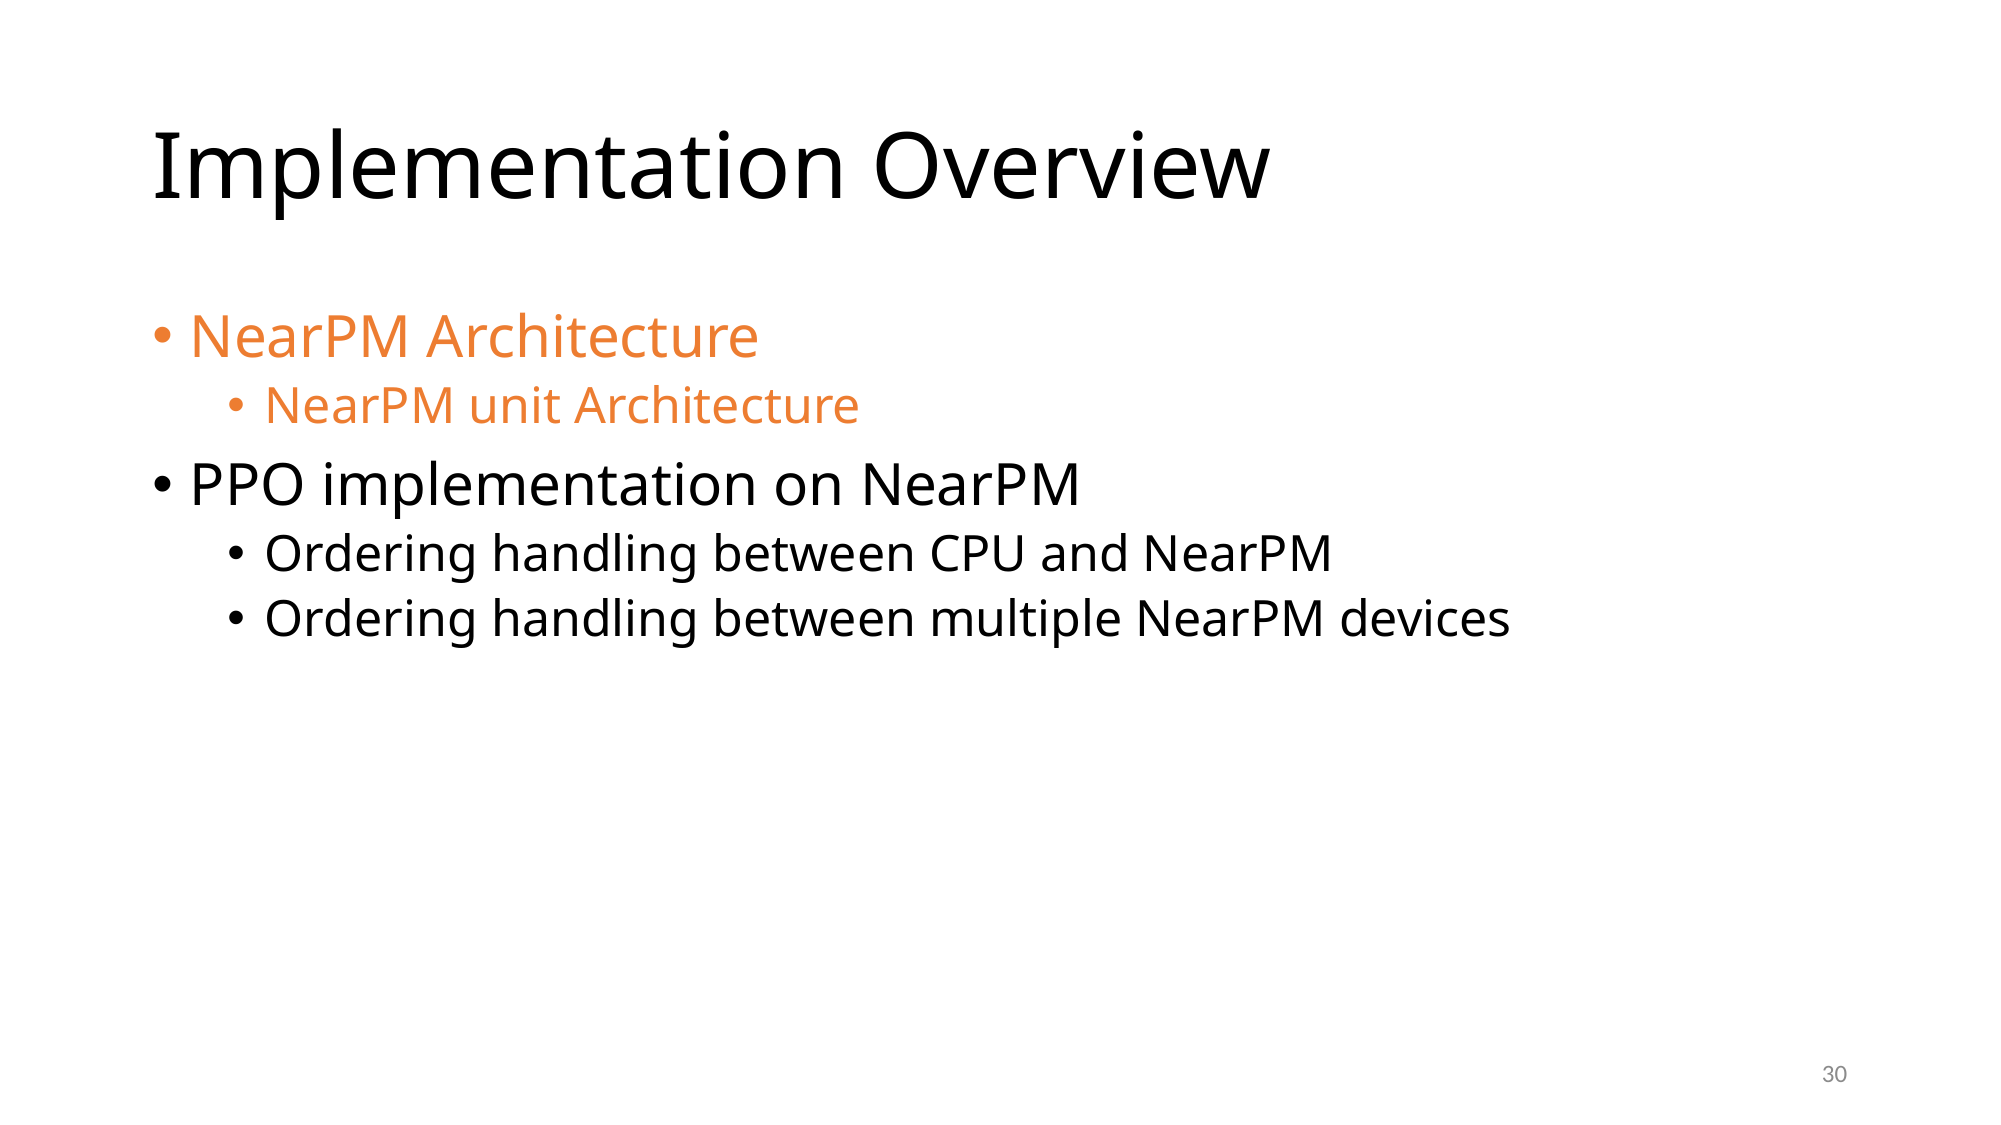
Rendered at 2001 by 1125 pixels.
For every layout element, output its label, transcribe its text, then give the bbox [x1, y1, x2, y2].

list NearPM Architecture NearPM unit Architecture PPO implementation on NearPM Ordering handling between CPU and NearPM Ordering handling between multiple NearPM devices [137, 299, 1863, 1014]
slide_number 30 [1412, 1042, 1863, 1103]
title Implementation Overview [137, 59, 1863, 278]
